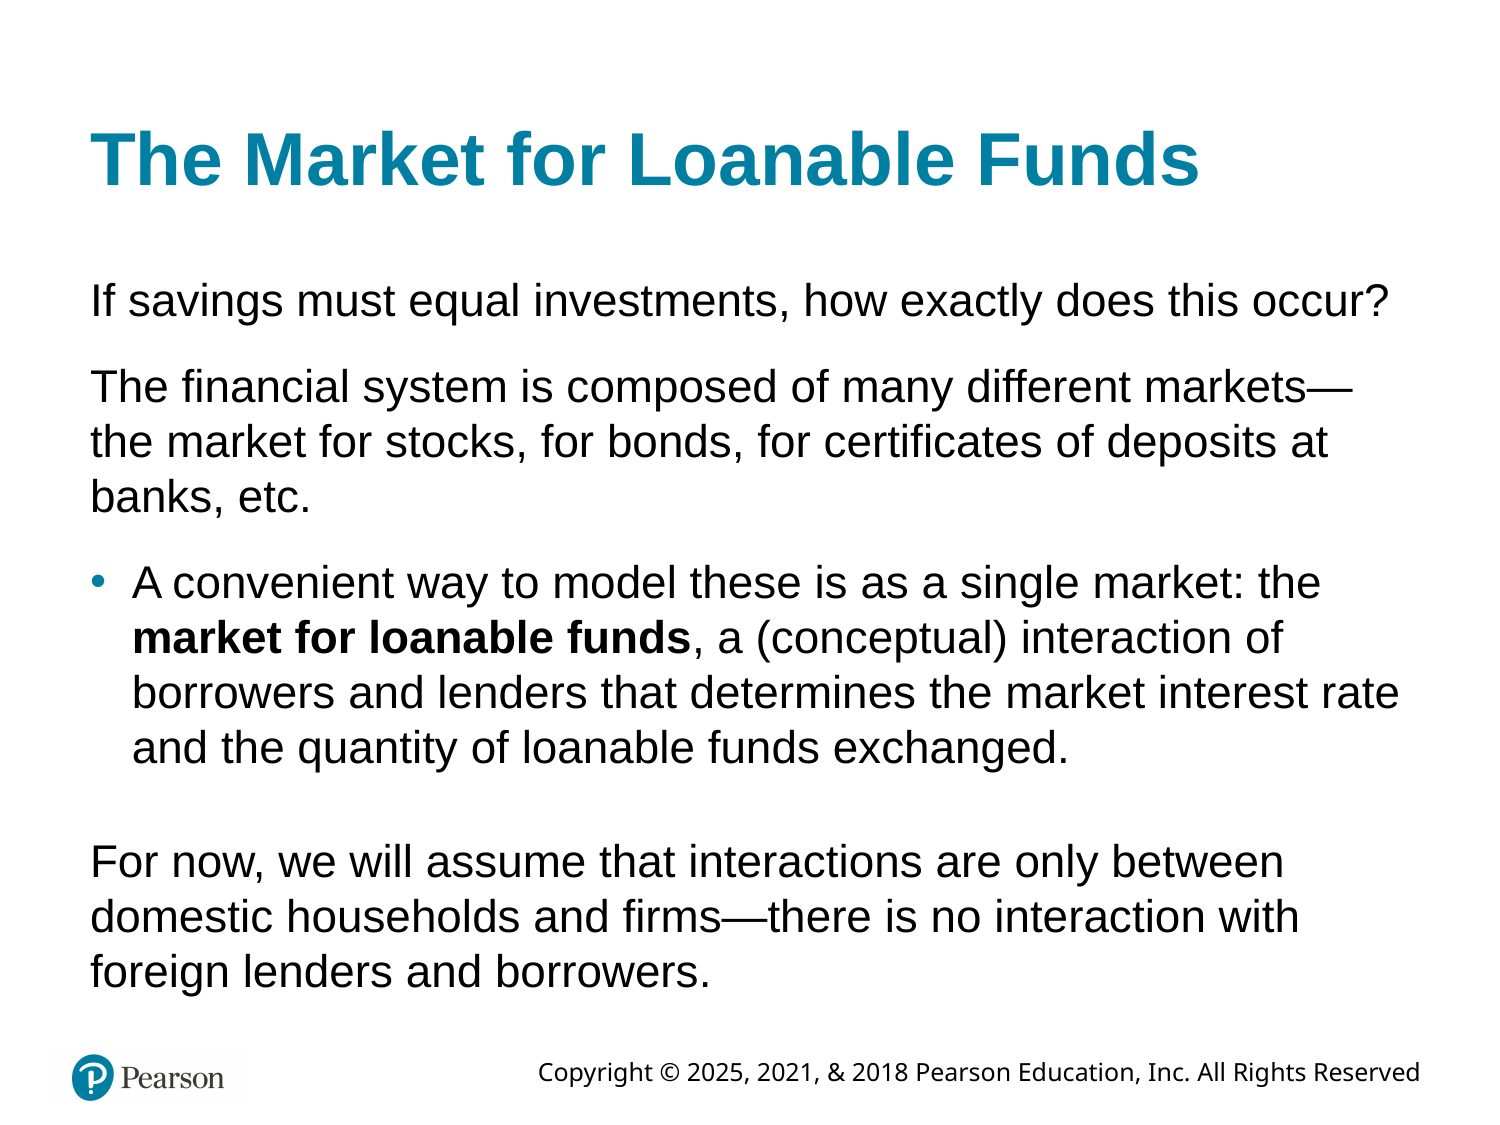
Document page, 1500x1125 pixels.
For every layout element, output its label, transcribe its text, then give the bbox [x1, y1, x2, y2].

title The Market for Loanable Funds [75, 35, 1425, 216]
list For now, we will assume that interactions are only between domestic households and firms—there is no interaction with foreign lenders and borrowers. [75, 816, 1425, 1024]
picture [51, 1053, 245, 1102]
list If savings must equal investments, how exactly does this occur? The financial system is composed of many different markets—the market for stocks, for bonds, for certificates of deposits at banks, etc. A convenient way to model these is as a single market: the market for loanable funds, a (conceptual) interaction of borrowers and lenders that determines the market interest rate and the quantity of loanable funds exchanged. [75, 255, 1425, 791]
